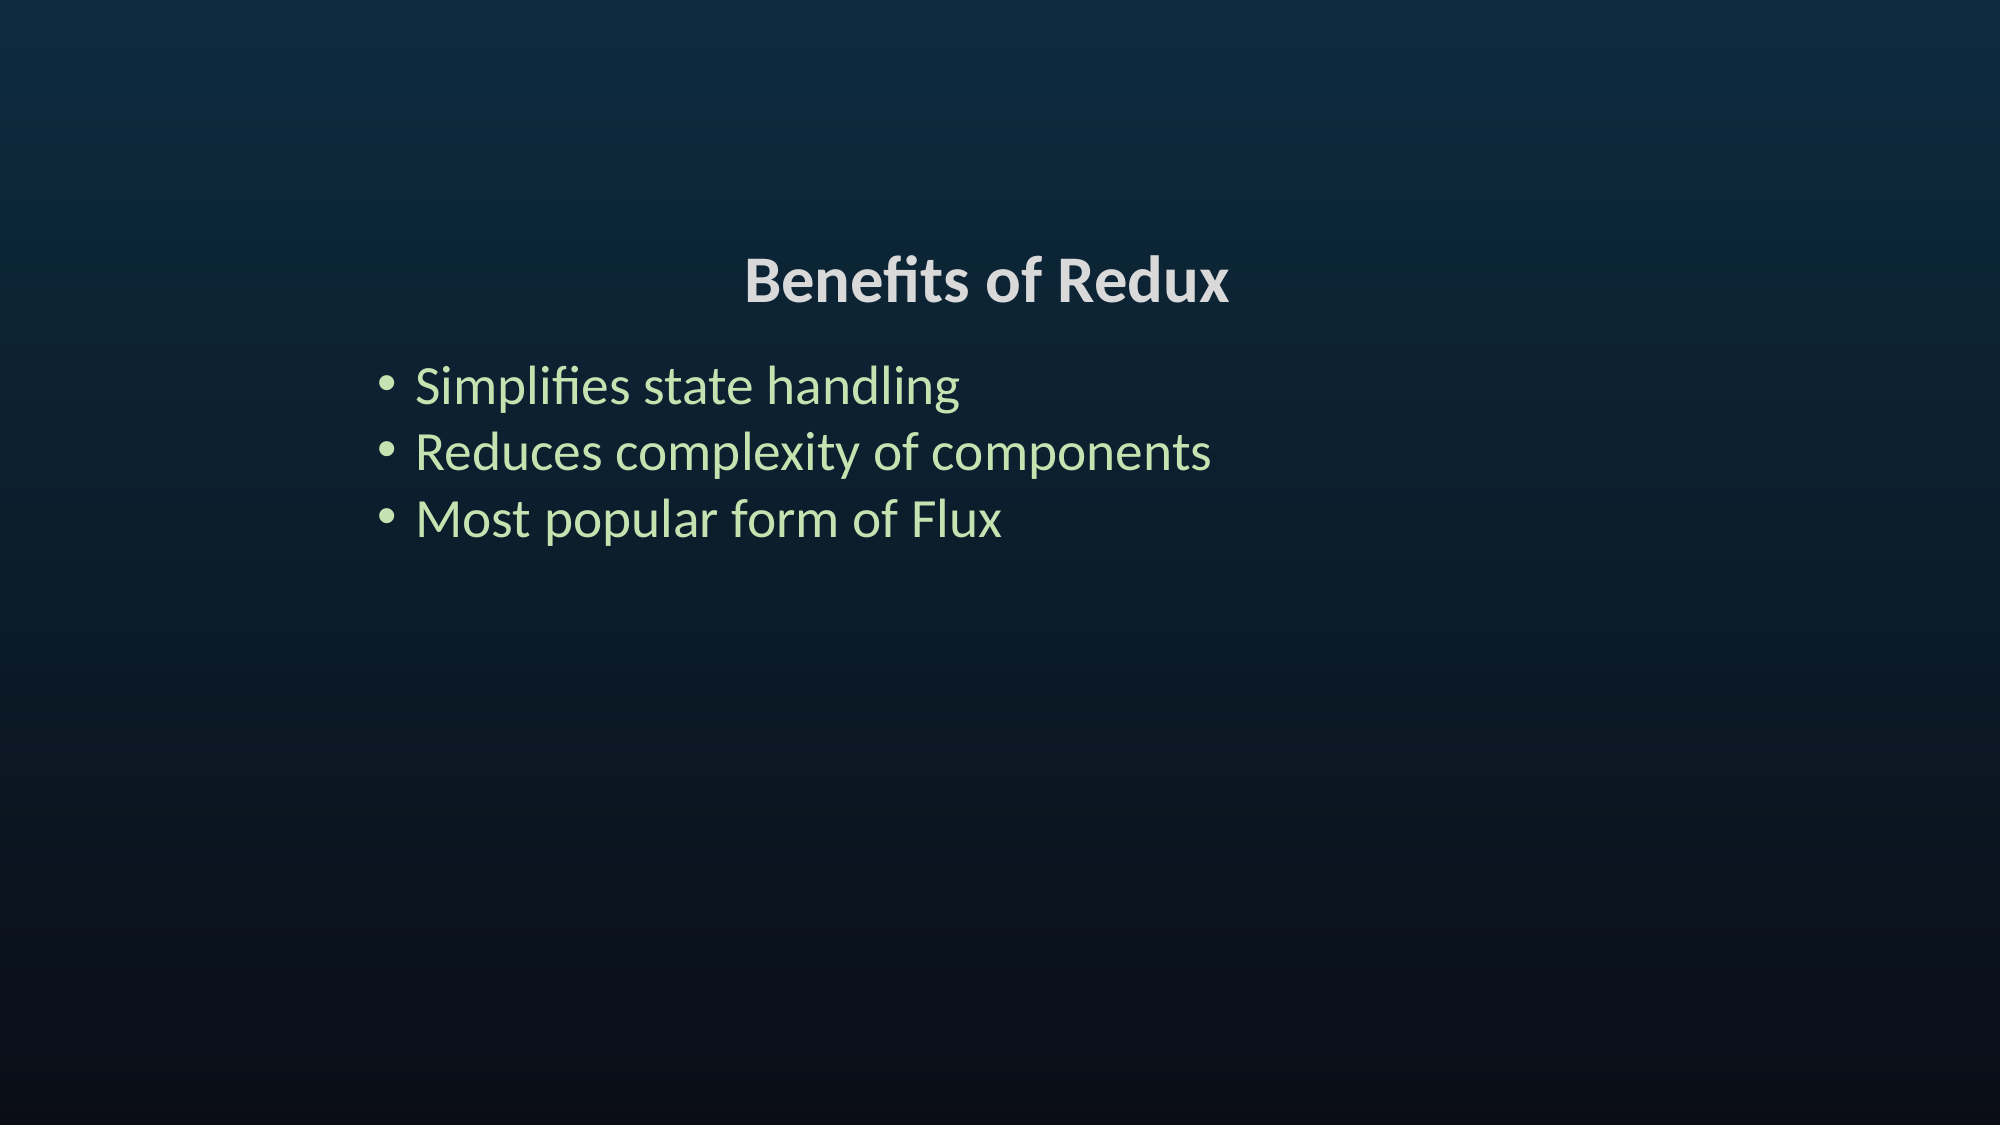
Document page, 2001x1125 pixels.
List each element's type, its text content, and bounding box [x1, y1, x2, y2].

text_box Benefits of Redux Simplifies state handling Reduces complexity of components Most popular form of Flux [288, 228, 1687, 623]
